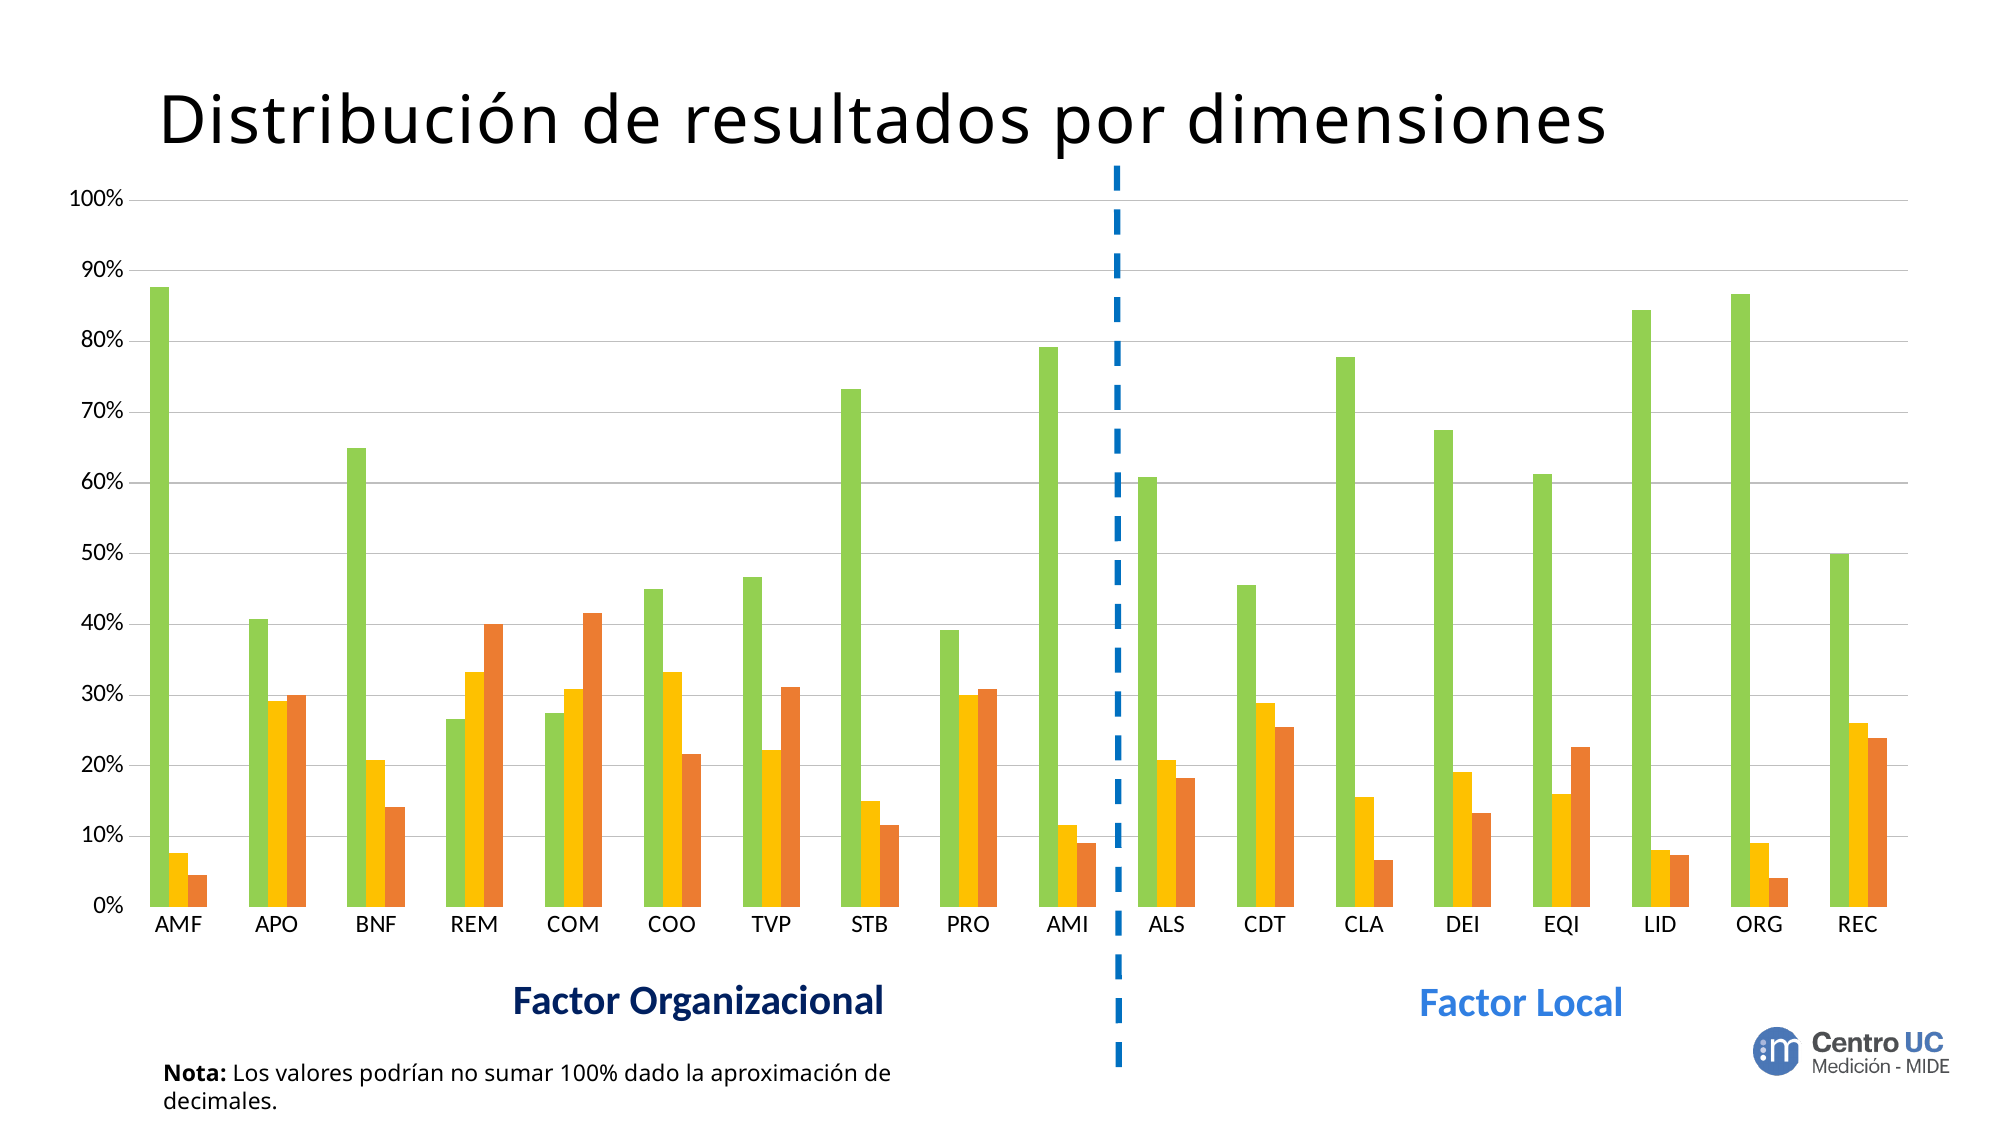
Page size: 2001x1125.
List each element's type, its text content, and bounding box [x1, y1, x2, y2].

text_box Factor Local [1119, 967, 1925, 1032]
title Distribución de resultados por dimensiones [158, 42, 1897, 171]
text_box Factor Organizacional [278, 966, 1116, 1031]
chart [29, 171, 1116, 954]
chart [1119, 171, 1946, 954]
picture [1753, 1025, 1951, 1077]
text_box Nota: Los valores podrían no sumar 100% dado la aproximación de decimales. [148, 1051, 979, 1122]
